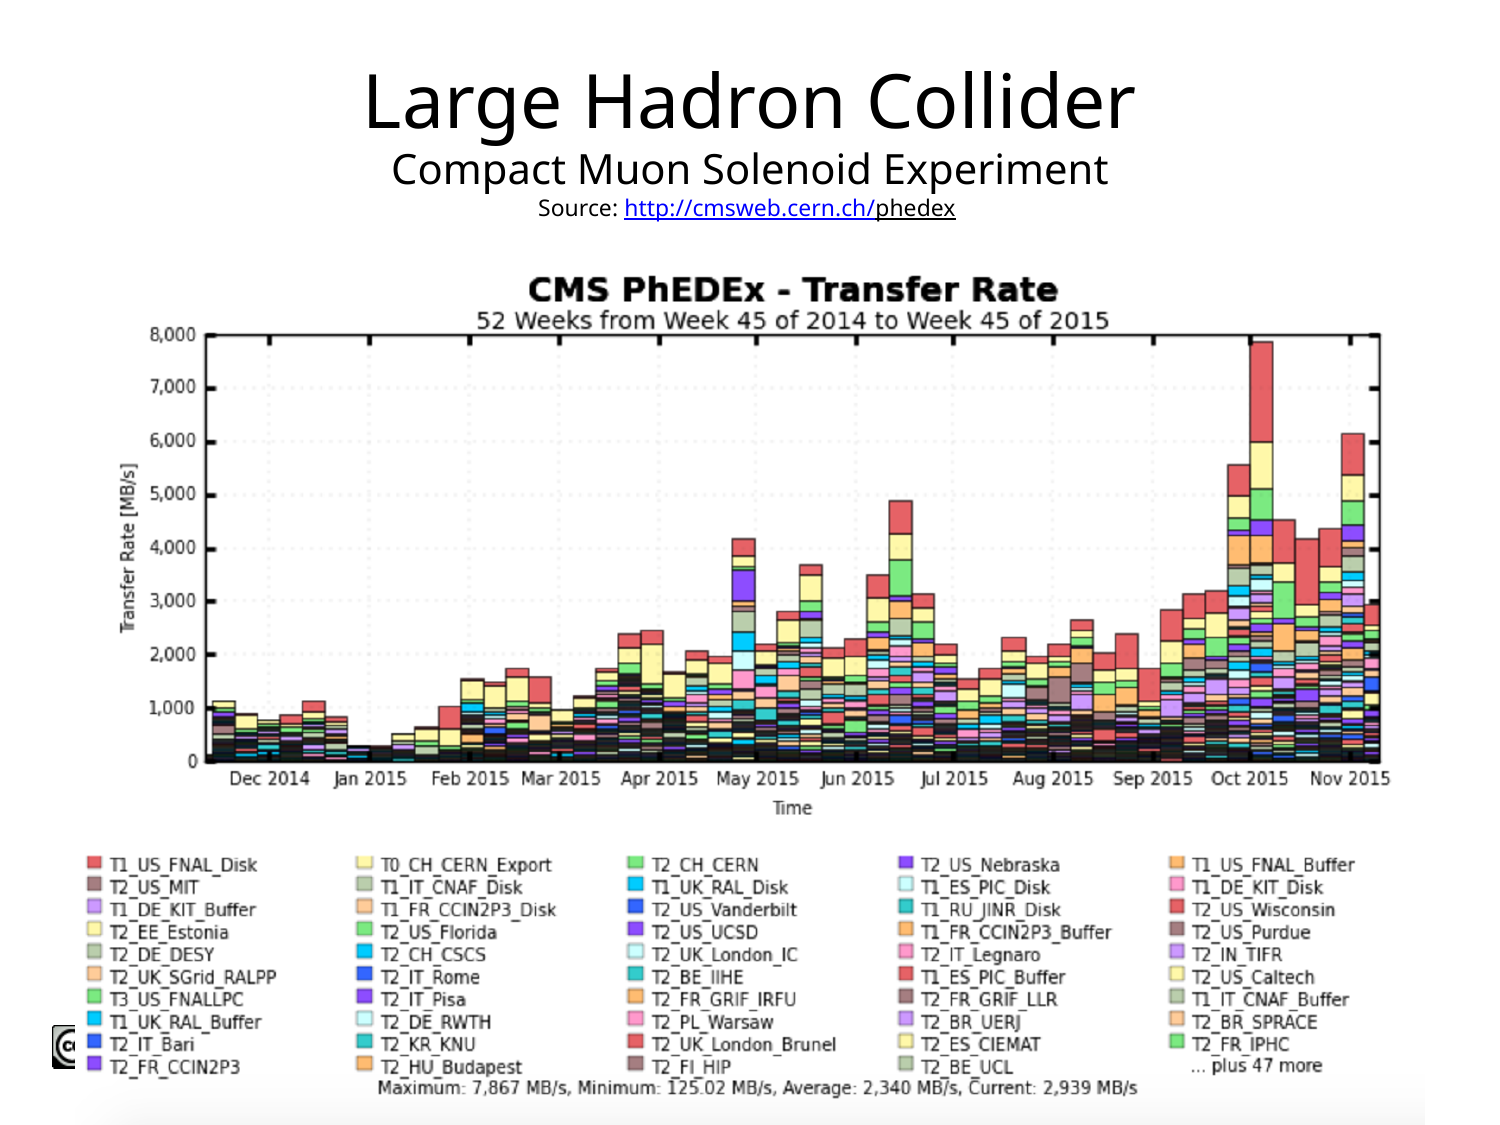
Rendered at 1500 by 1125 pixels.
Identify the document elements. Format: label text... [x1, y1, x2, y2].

title Large Hadron Collider Compact Muon Solenoid Experiment Source: http://cmsweb.cern.ch/phedex [75, 45, 1425, 232]
picture [52, 232, 1426, 1125]
